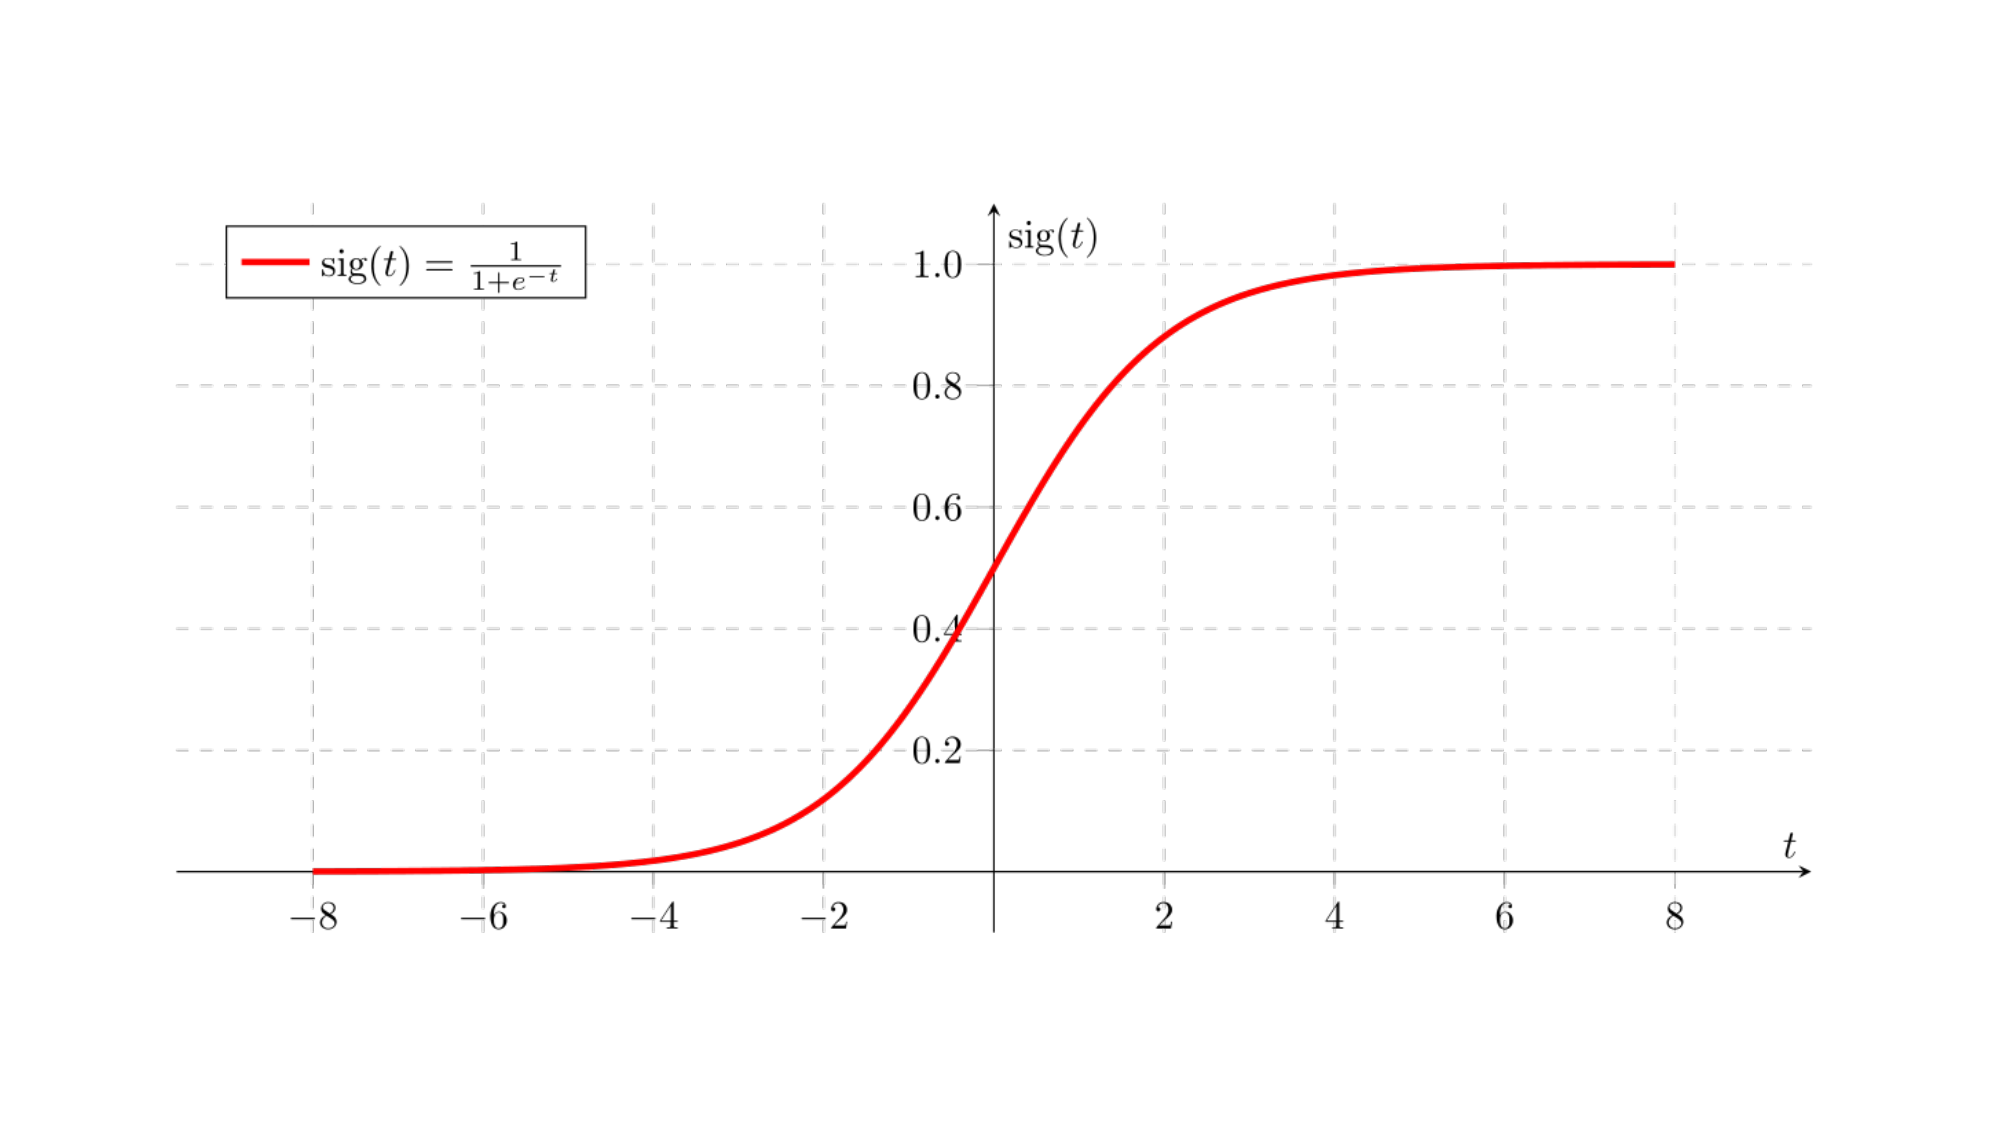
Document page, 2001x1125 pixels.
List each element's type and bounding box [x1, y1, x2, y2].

picture [168, 195, 1819, 955]
